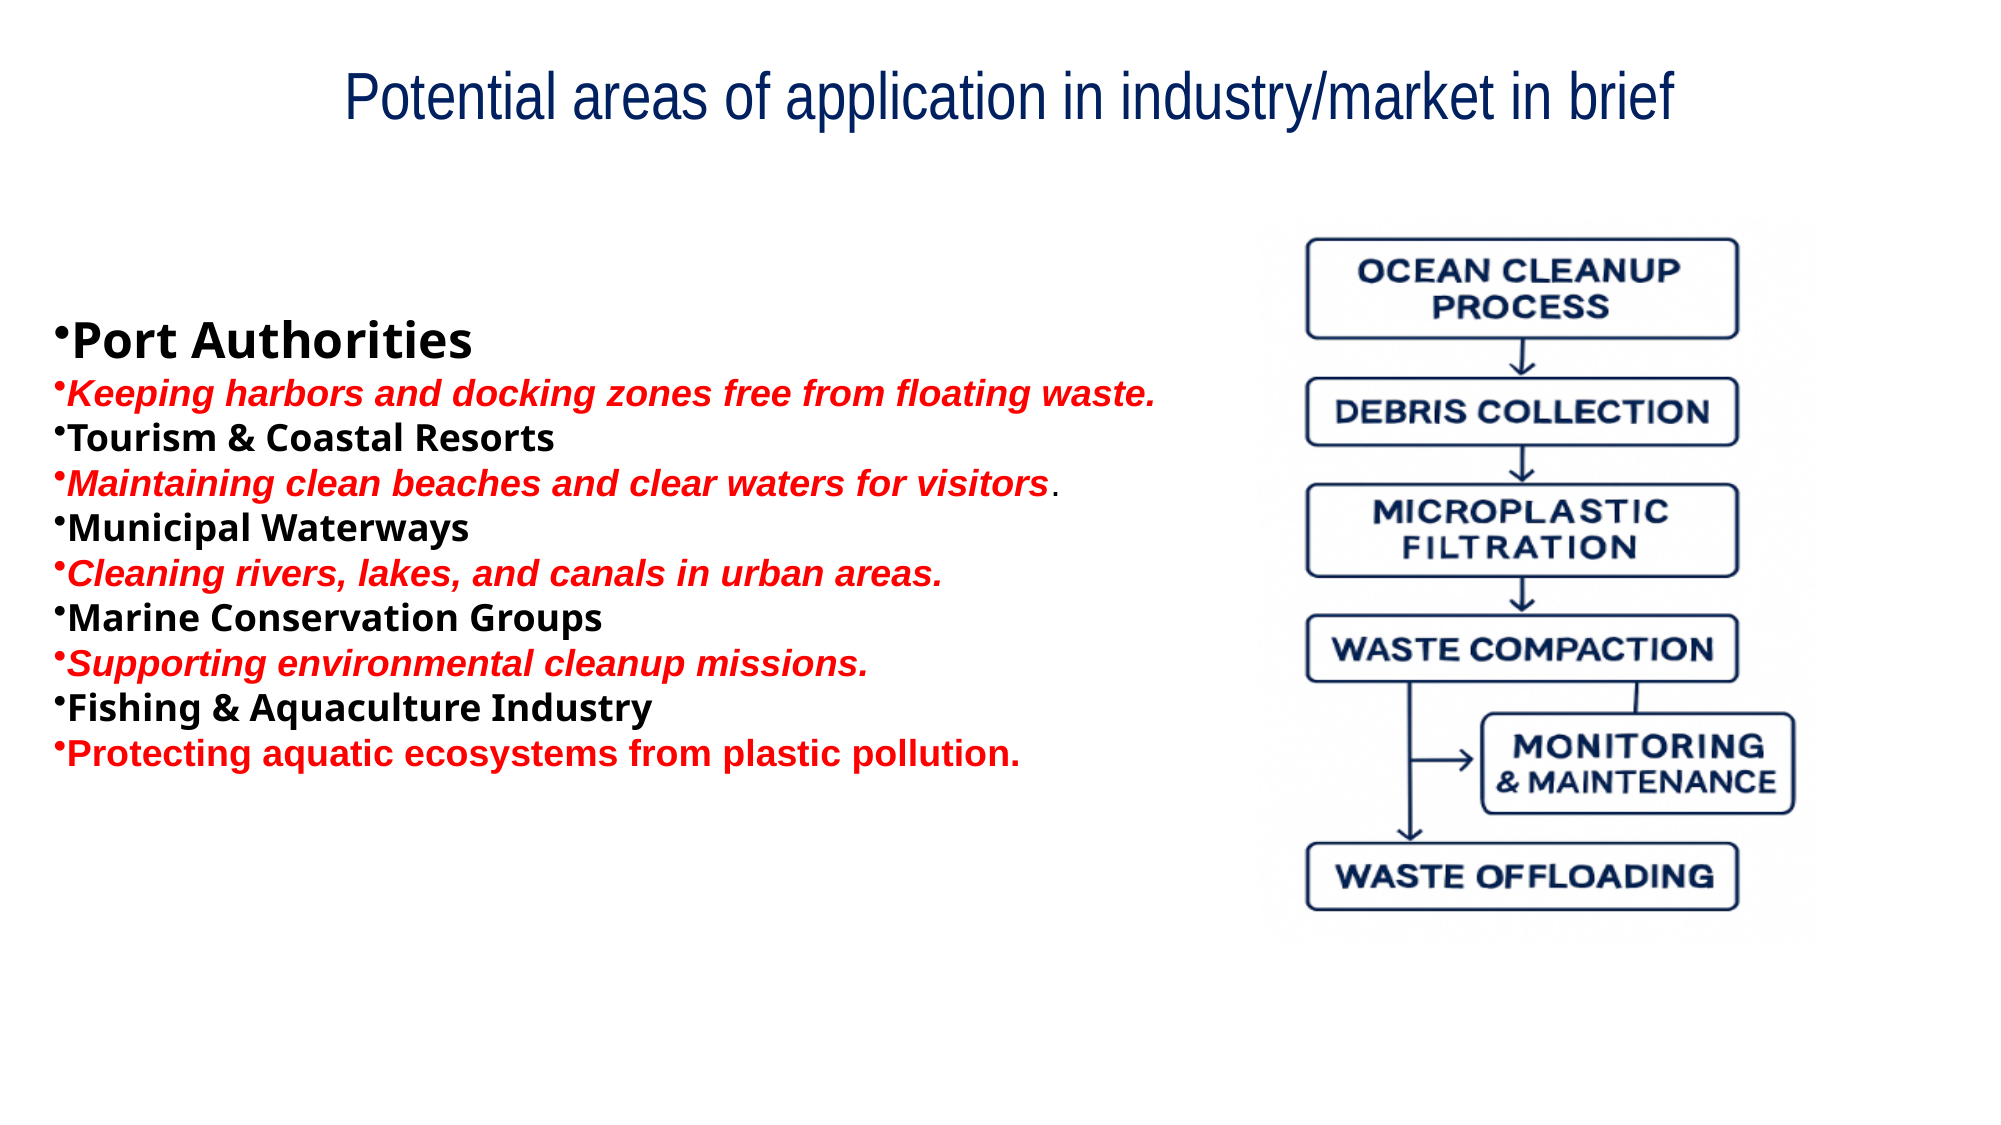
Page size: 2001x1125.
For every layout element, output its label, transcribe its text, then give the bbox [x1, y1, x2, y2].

title Potential areas of application in industry/market in brief [228, 52, 1794, 143]
picture [1258, 181, 1817, 944]
list Port Authorities Keeping harbors and docking zones free from floating waste. Tourism & Coastal Resorts Maintaining clean beaches and clear waters for visitors. Municipal Waterways Cleaning rivers, lakes, and canals in urban areas. Marine Conservation Groups Supporting environmental cleanup missions. Fishing & Aquaculture Industry Protecting aquatic ecosystems from plastic pollution. [38, 214, 1258, 868]
